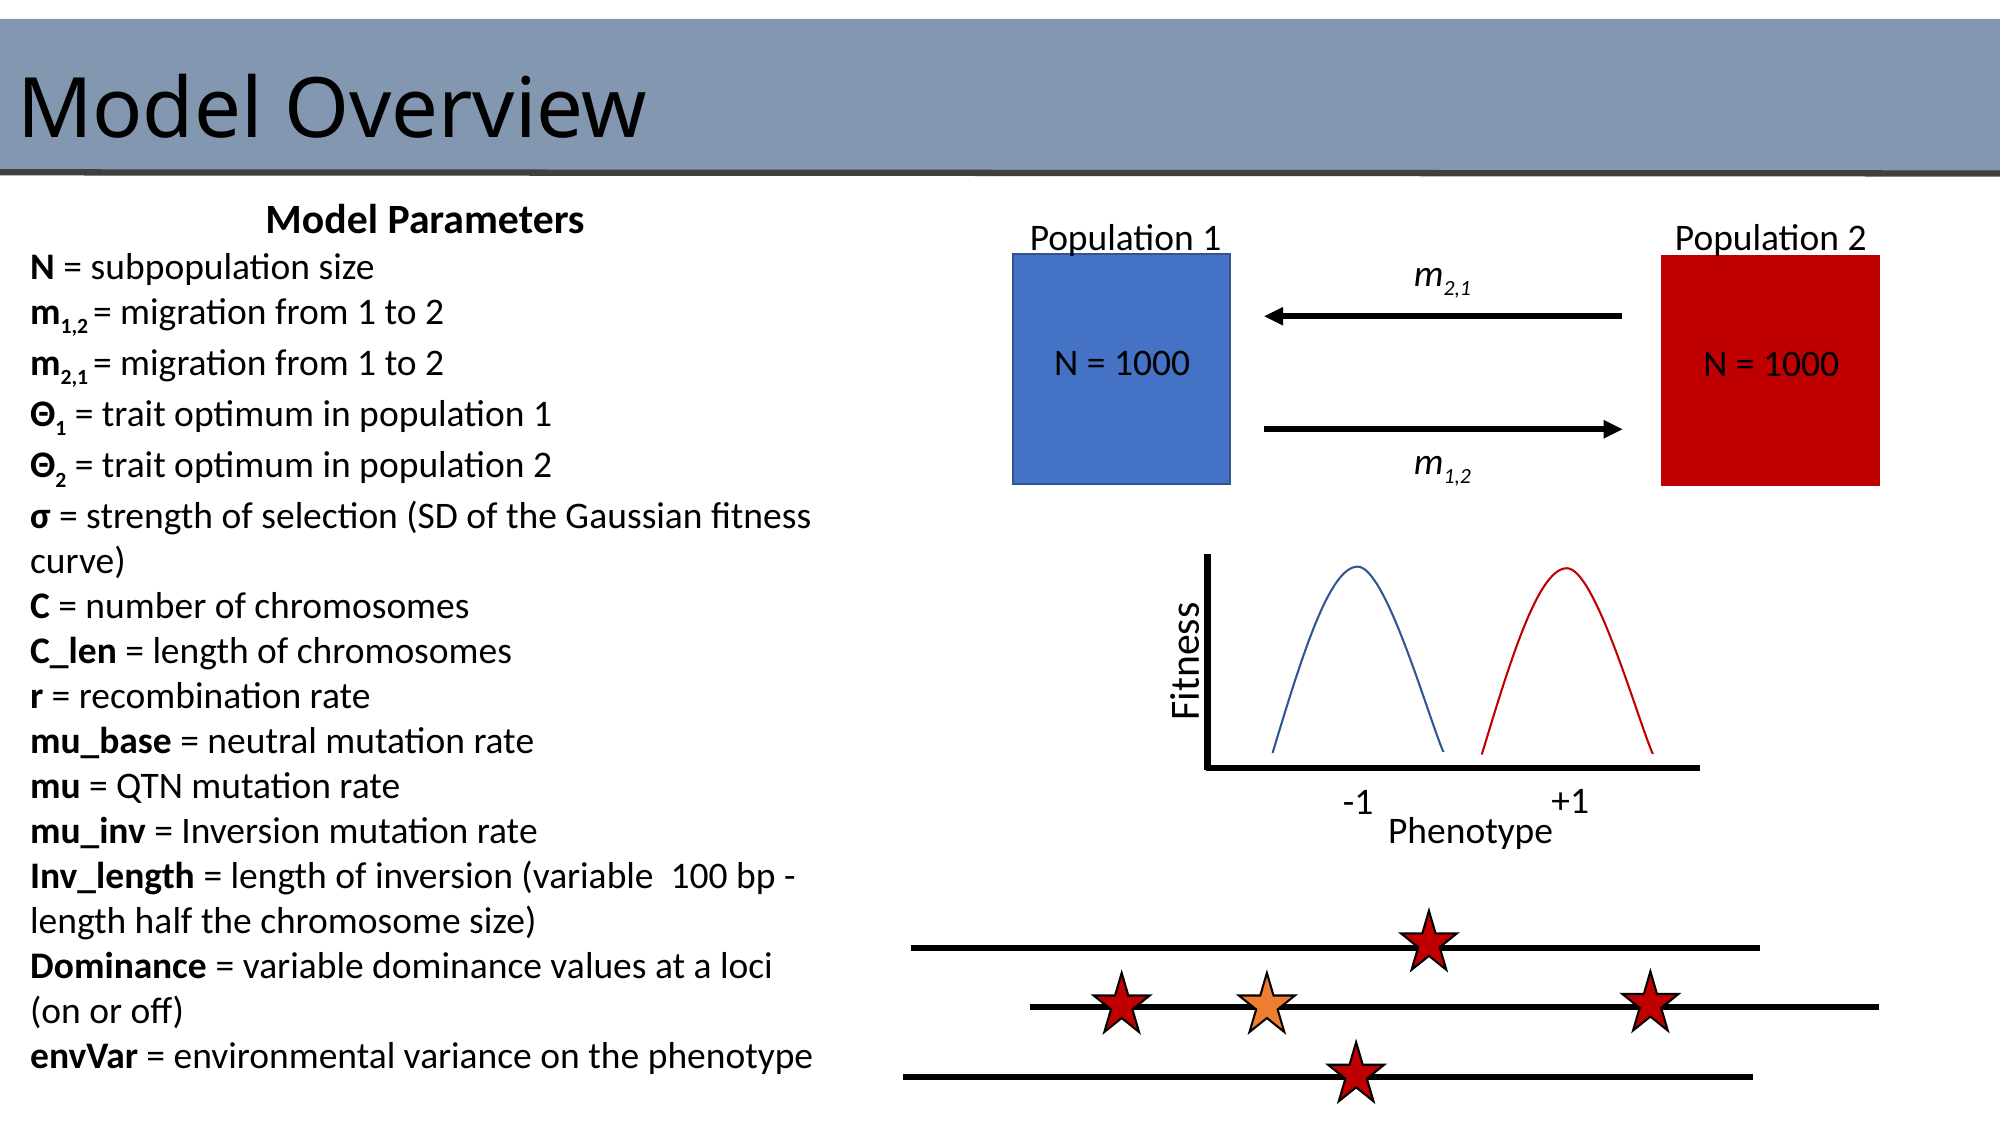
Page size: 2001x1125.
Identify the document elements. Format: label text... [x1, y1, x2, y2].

text_box [1102, 1007, 1141, 1035]
text_box [1336, 1078, 1376, 1105]
text_box Model Overview [2, 2, 1819, 172]
text_box [1631, 1007, 1670, 1034]
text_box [1149, 542, 1701, 845]
text_box [1819, 18, 2000, 170]
text_box [1325, 1038, 1388, 1077]
text_box Model Parameters N = subpopulation size m1,2 = migration from 1 to 2 m2,1 = migration from 1 to 2 Θ1 = trait optimum in population 1 Θ2 = trait optimum in population 2 σ = strength of selection (SD of the Gaussian fitness curve) C = number of chromosomes C_len = length of chromosomes r = recombination rate mu_base = neutral mutation rate mu = QTN mutation rate mu_inv = Inversion mutation rate Inv_length = length of inversion (variable 100 bp - length half the chromosome size) Dominance = variable dominance values at a loci (on or off) envVar = environmental variance on the phenotype [15, 220, 835, 1125]
text_box [1235, 969, 1298, 1006]
text_box [1090, 969, 1153, 1006]
text_box Model Overview [2, 174, 1819, 220]
text_box [1619, 967, 1682, 1006]
text_box [1409, 949, 1449, 973]
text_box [985, 205, 1912, 490]
text_box [1397, 907, 1460, 948]
text_box [1247, 1007, 1287, 1035]
